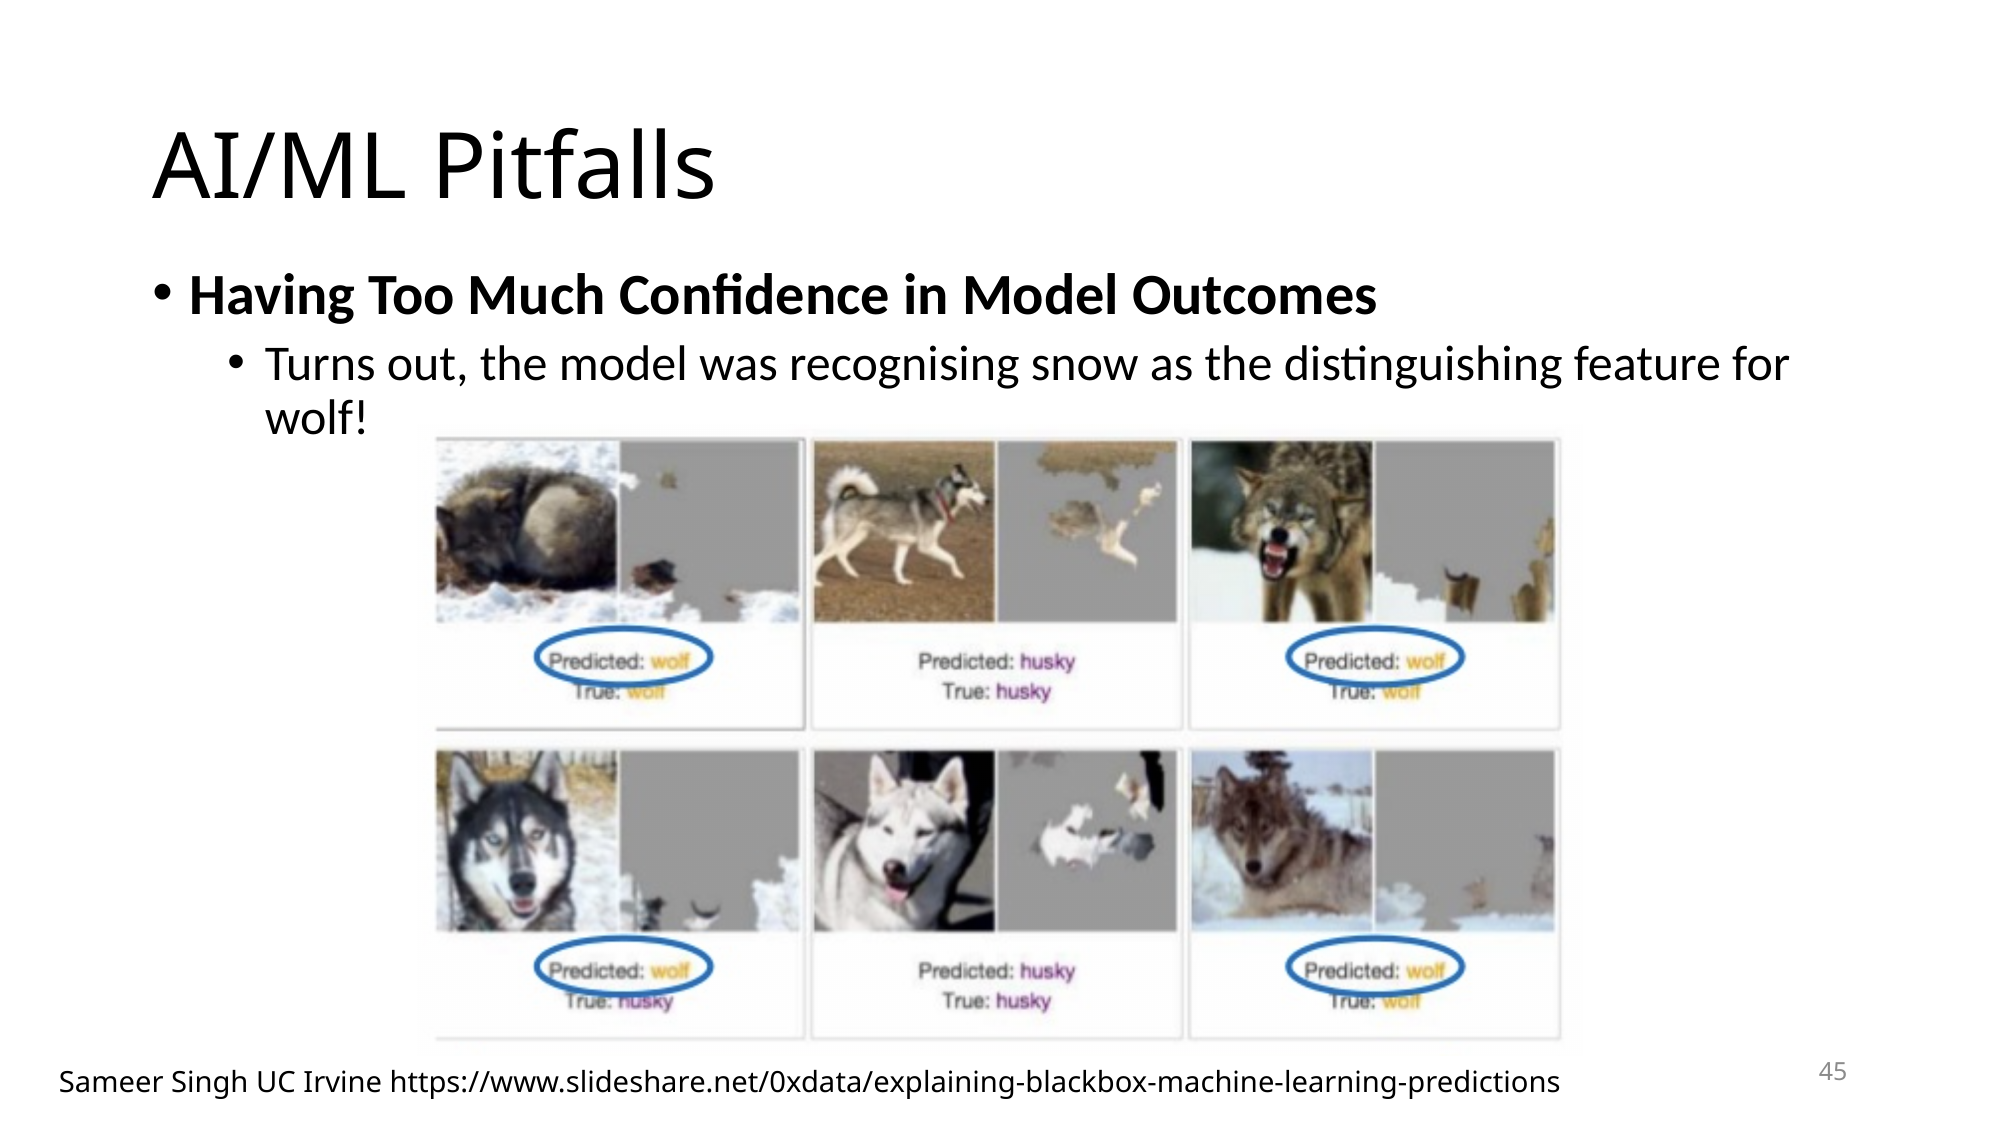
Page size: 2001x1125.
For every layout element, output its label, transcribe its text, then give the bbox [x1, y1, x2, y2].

title AI/ML Pitfalls [137, 59, 1863, 256]
text_box Sameer Singh UC Irvine https://www.slideshare.net/0xdata/explaining-blackbox-machine-learning-predictions [44, 1056, 1577, 1106]
slide_number 45 [1412, 1042, 1863, 1103]
text_box Having Too Much Confidence in Model Outcomes Turns out, the model was recognising snow as the distinguishing feature for wolf! [137, 256, 1863, 971]
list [417, 424, 1583, 1057]
